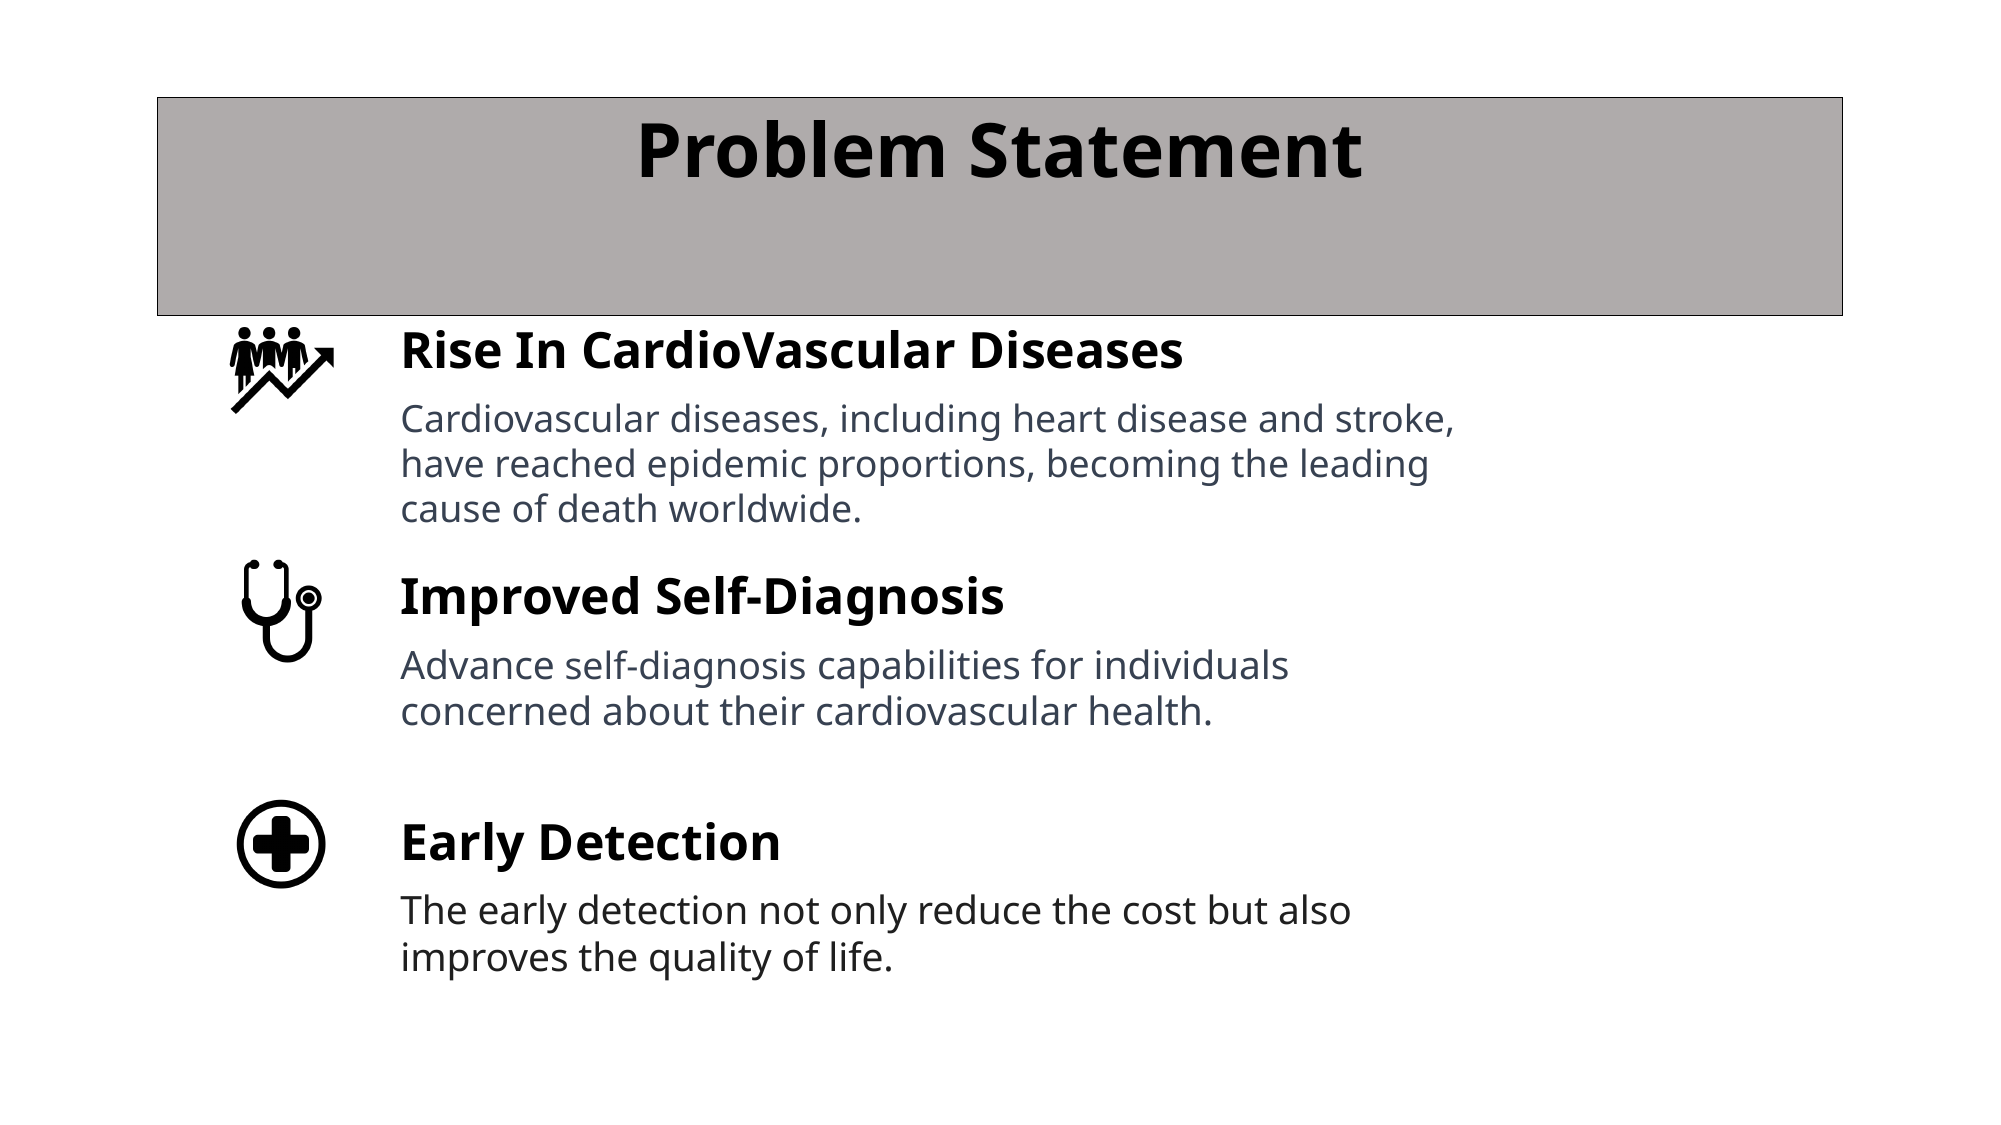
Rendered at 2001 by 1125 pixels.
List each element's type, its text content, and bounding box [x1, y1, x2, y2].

subtitle Cardiovascular diseases, including heart disease and stroke, have reached epidemic proportions, becoming the leading cause of death worldwide. [380, 374, 1529, 500]
title Problem Statement [157, 97, 1843, 316]
subtitle Advance self-diagnosis capabilities for individuals concerned about their cardiovascular health. [380, 620, 1450, 746]
subtitle Early Detection [380, 784, 1121, 891]
subtitle Improved Self-Diagnosis [380, 538, 1121, 645]
subtitle Rise In CardioVascular Diseases [380, 316, 1275, 374]
picture [224, 788, 337, 900]
subtitle The early detection not only reduce the cost but also improves the quality of life. [380, 866, 1450, 992]
picture [225, 555, 338, 667]
picture [222, 308, 341, 428]
